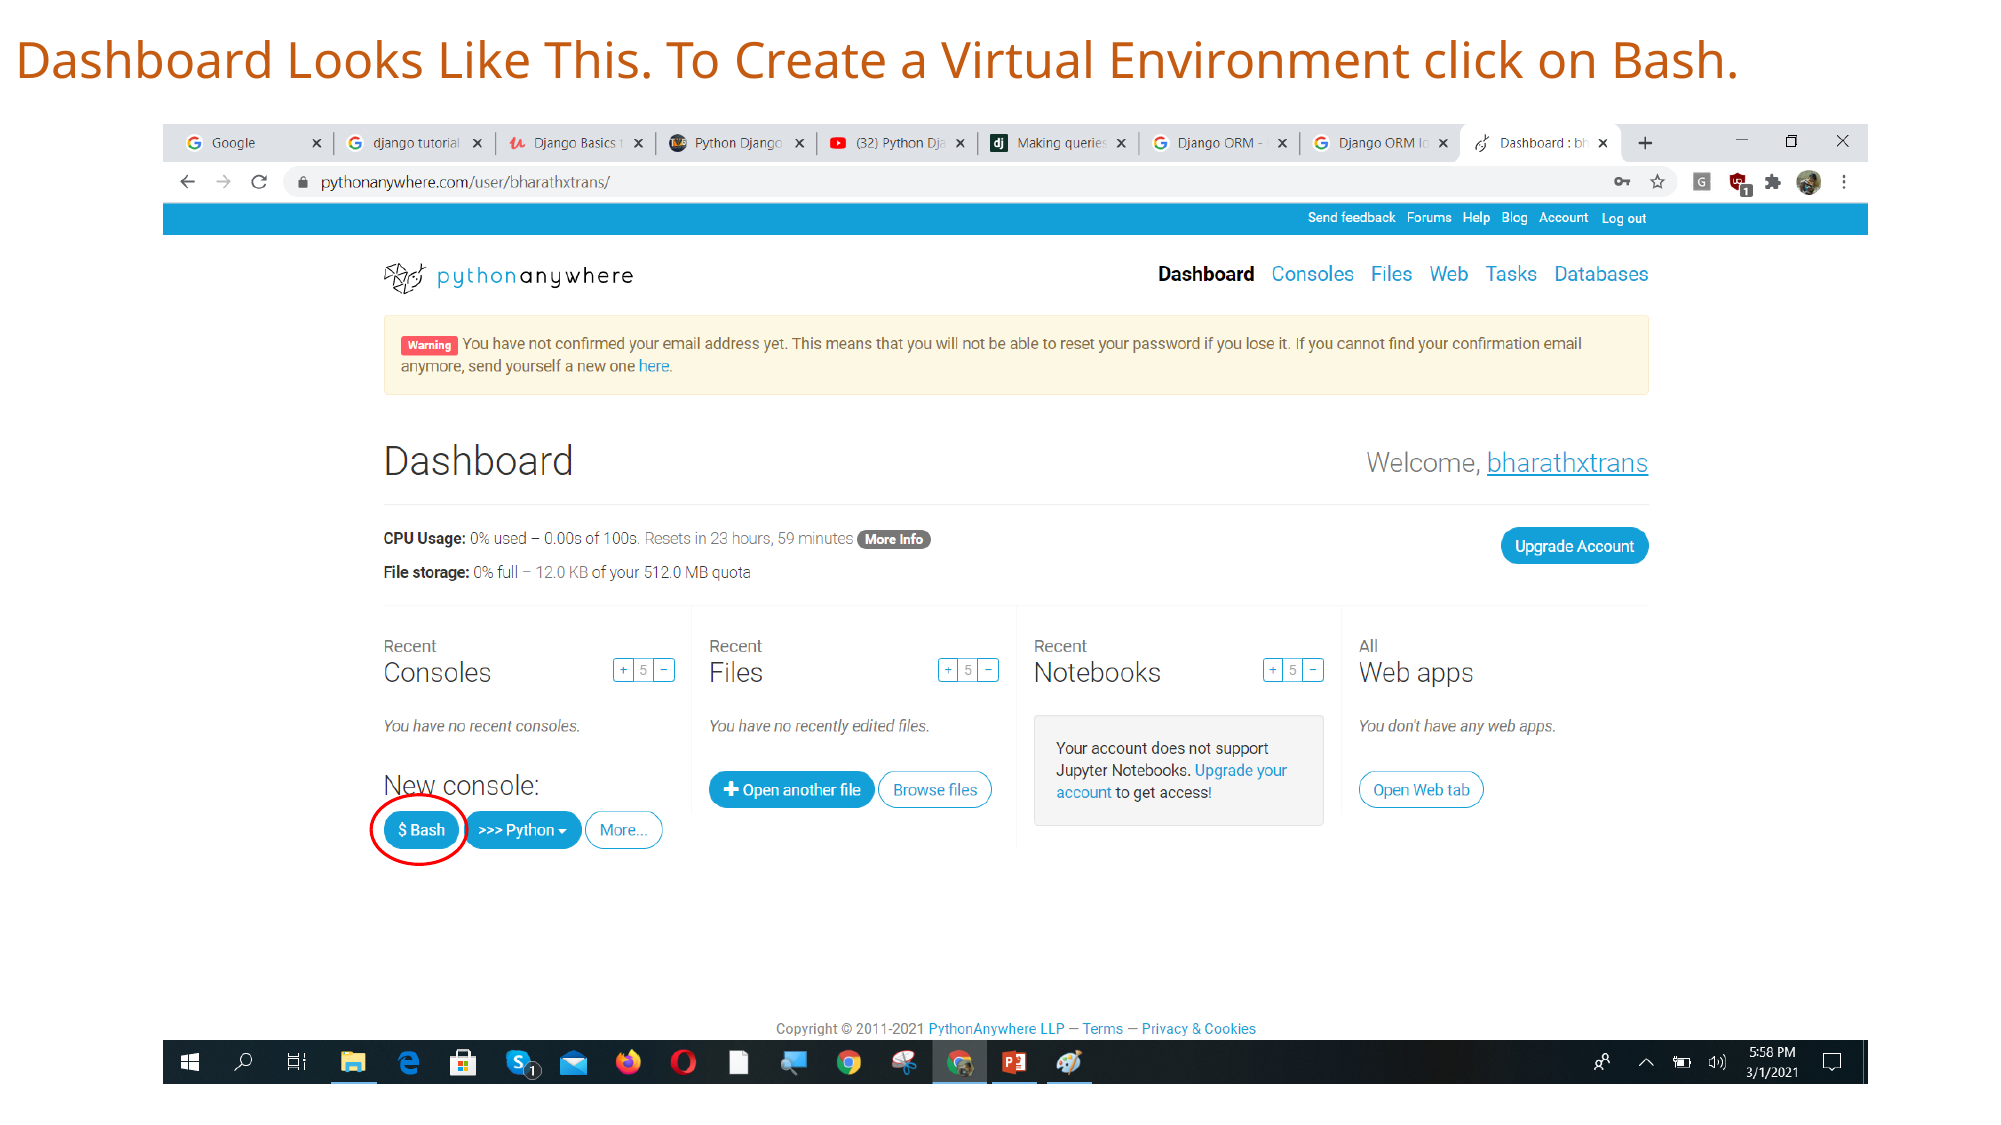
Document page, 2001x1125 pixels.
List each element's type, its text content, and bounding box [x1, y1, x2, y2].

title Dashboard Looks Like This. To Create a Virtual Environment click on Bash. [0, 13, 1916, 112]
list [163, 124, 1868, 1084]
